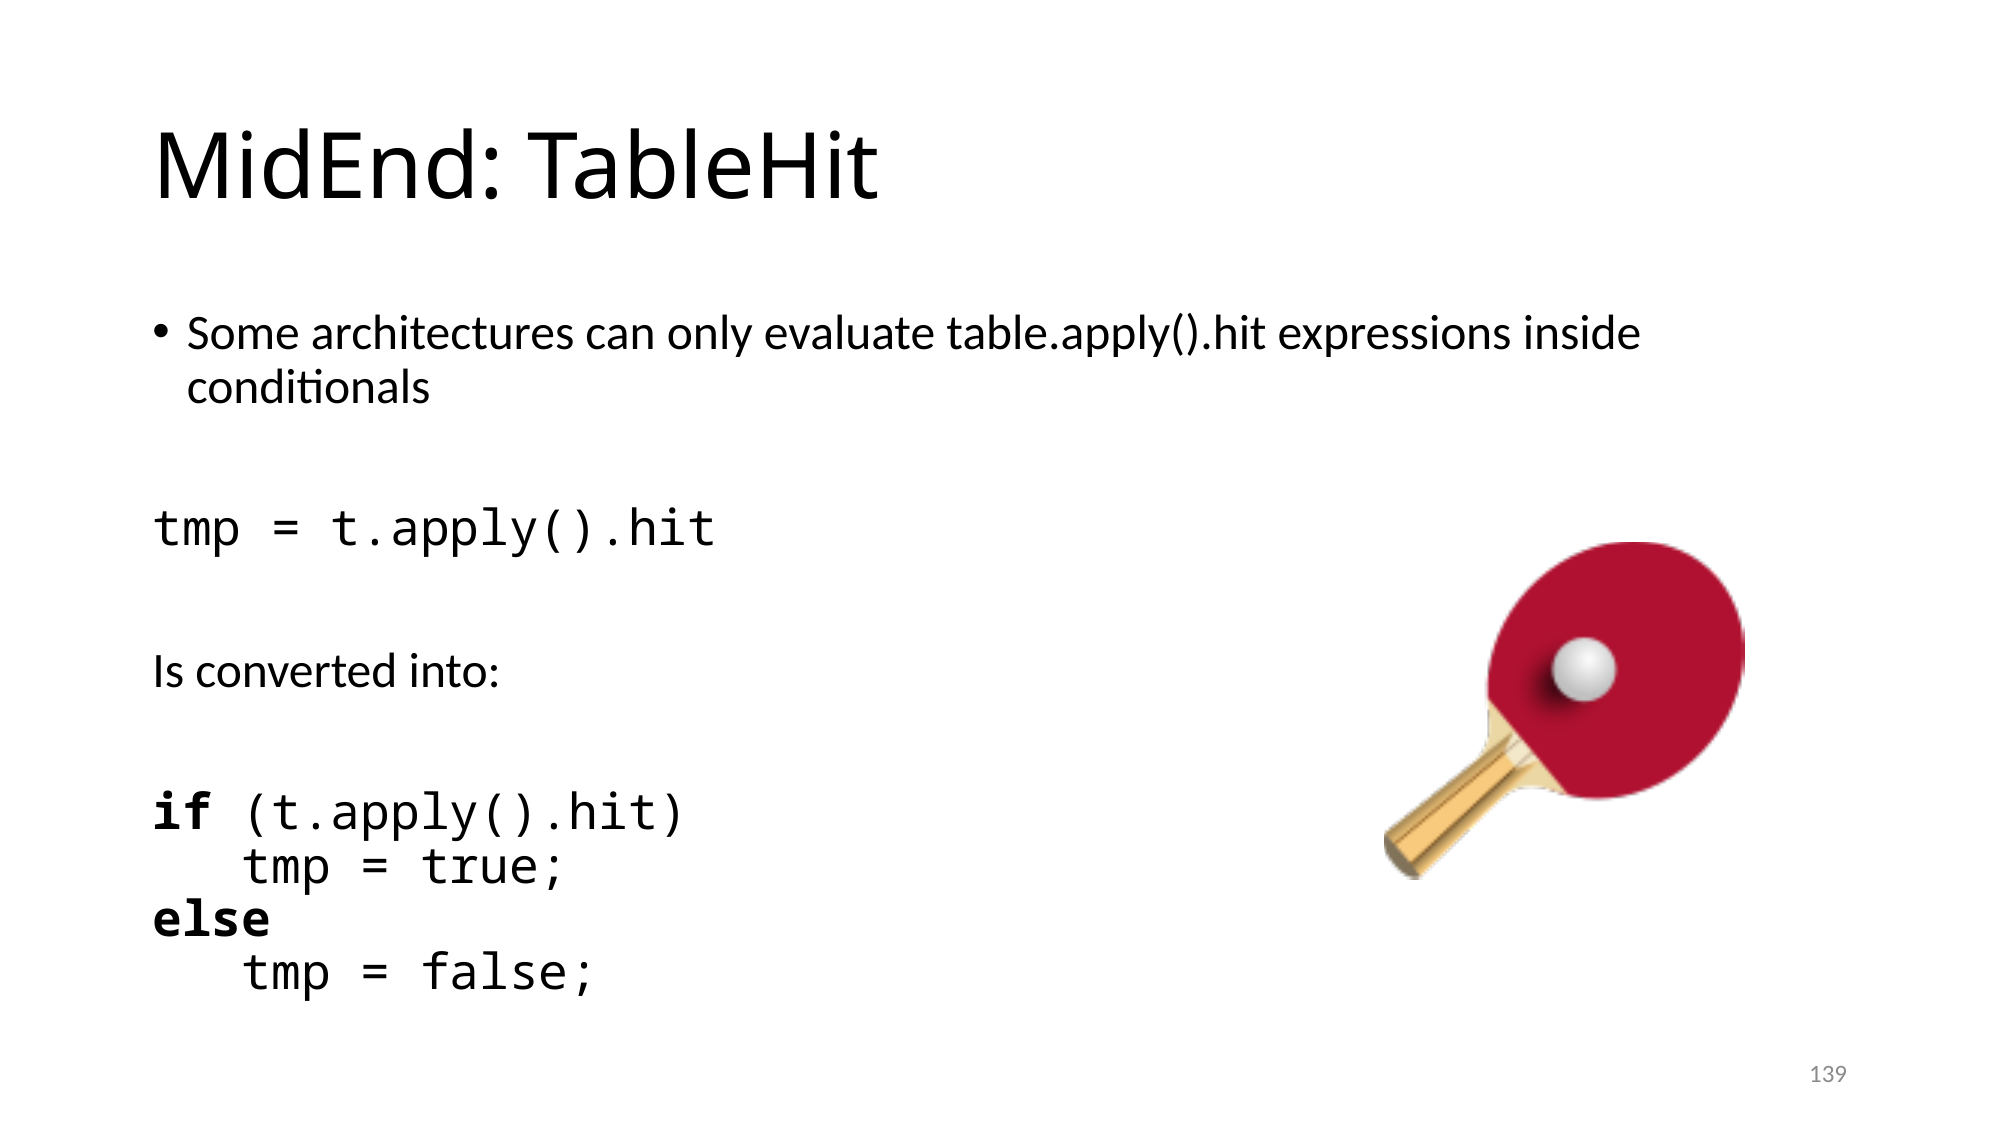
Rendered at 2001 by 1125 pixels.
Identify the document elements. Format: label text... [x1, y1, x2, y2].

picture [1383, 542, 1745, 880]
title MidEnd: TableHit [137, 59, 1863, 278]
slide_number 139 [1412, 1042, 1863, 1103]
list Some architectures can only evaluate table.apply().hit expressions inside conditionals tmp = t.apply().hit Is converted into: if (t.apply().hit) tmp = true; else tmp = false; [137, 299, 1863, 1014]
